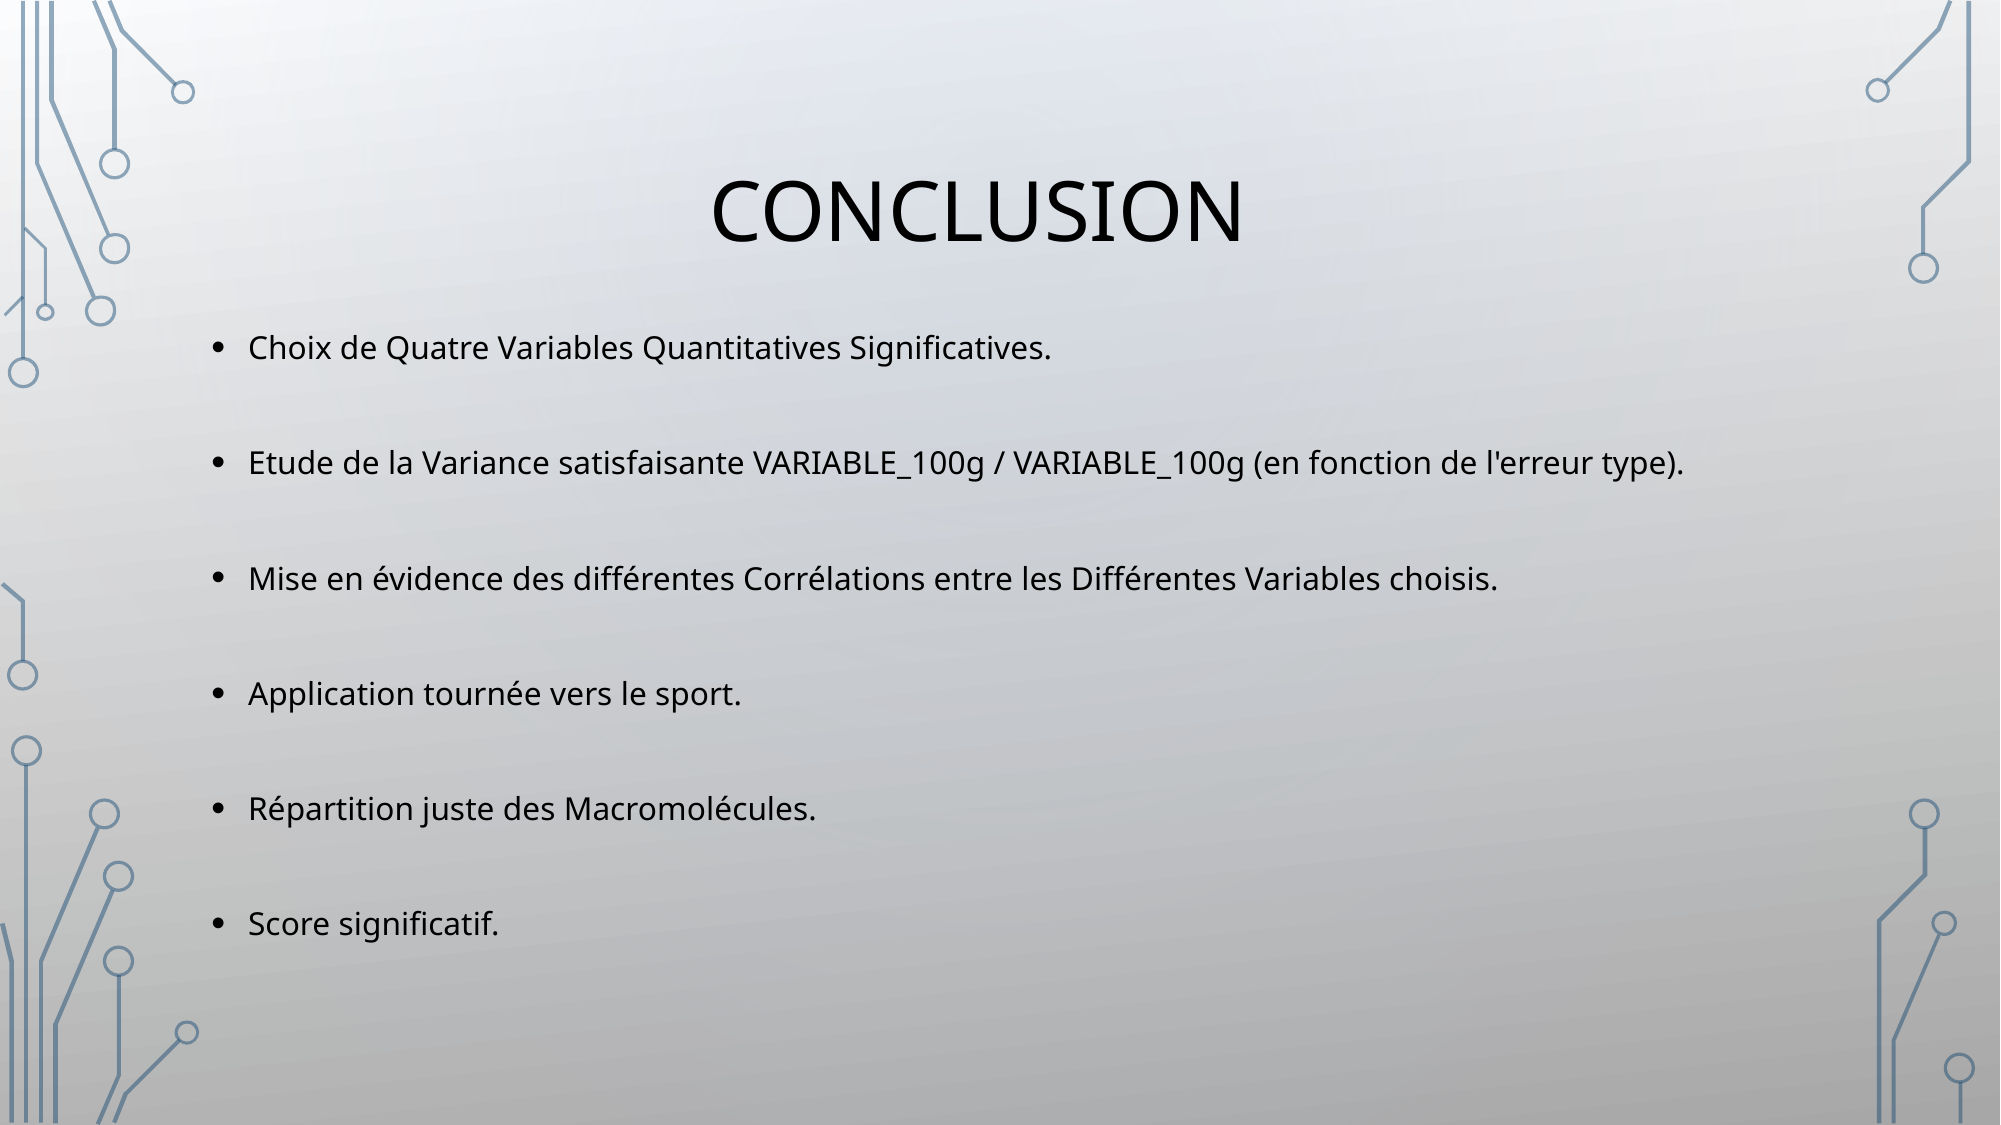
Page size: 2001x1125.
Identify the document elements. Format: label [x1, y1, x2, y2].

text_box [0, 0, 201, 1125]
text_box [1863, 0, 1976, 1124]
picture [201, 0, 2000, 1125]
